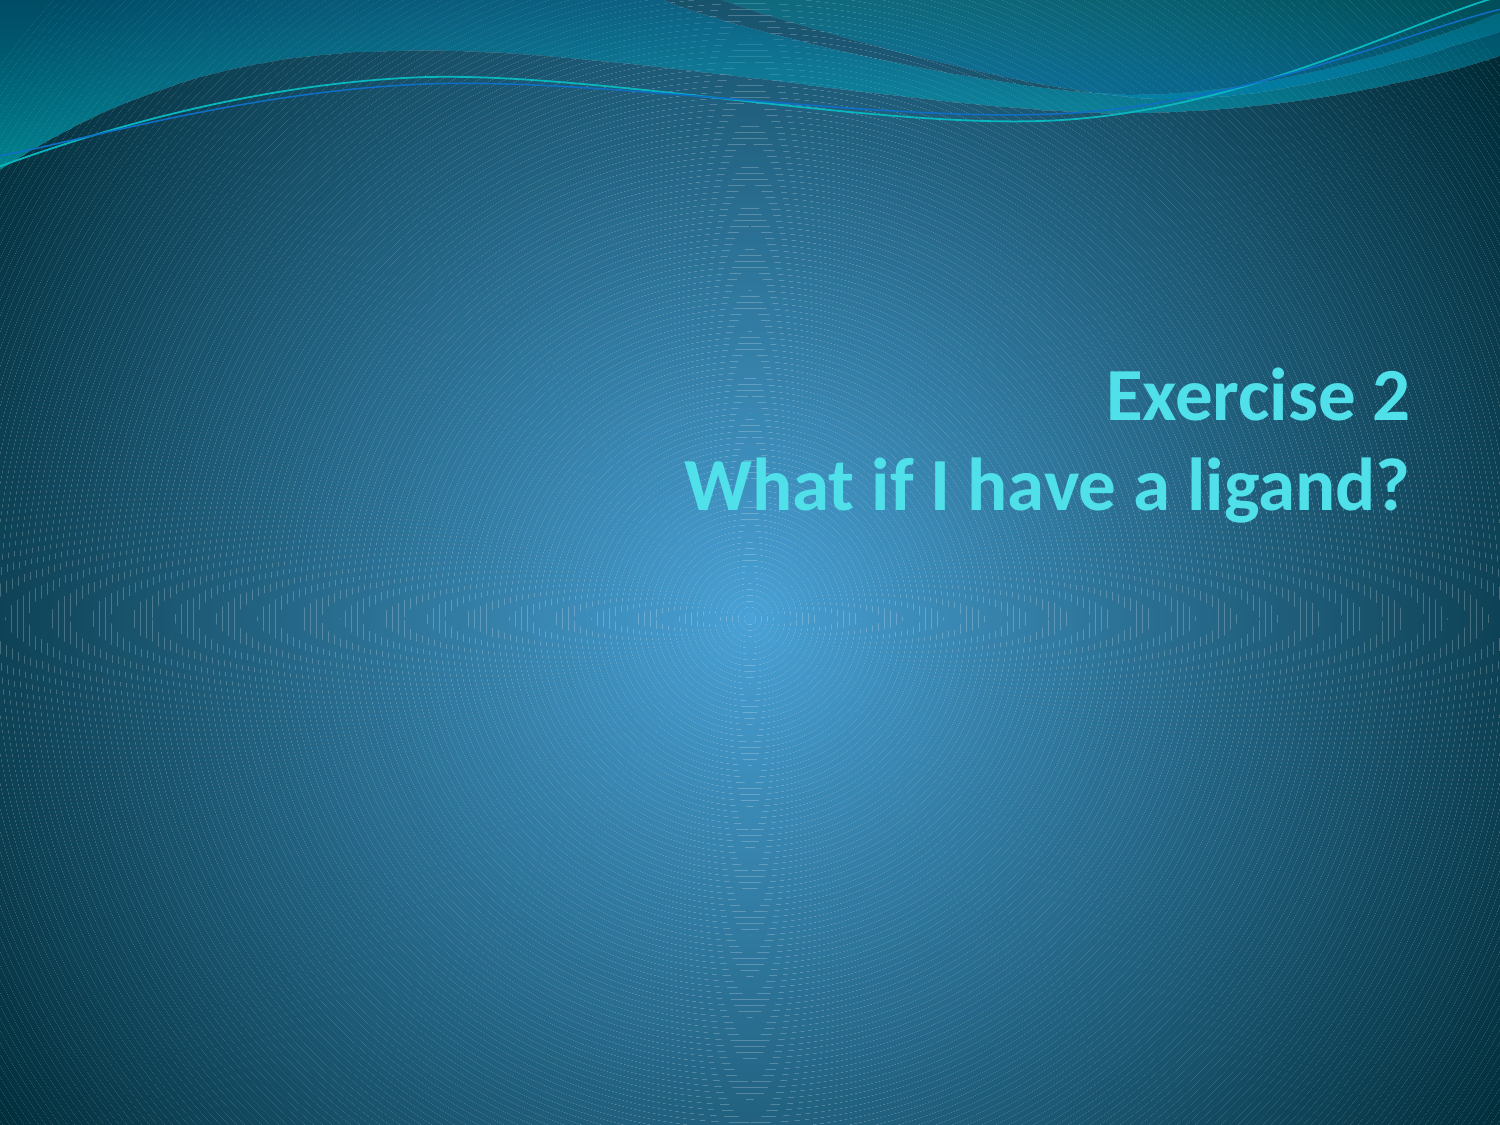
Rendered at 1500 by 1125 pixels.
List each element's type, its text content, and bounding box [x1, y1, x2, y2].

title Exercise 2 What if I have a ligand? [87, 224, 1415, 525]
